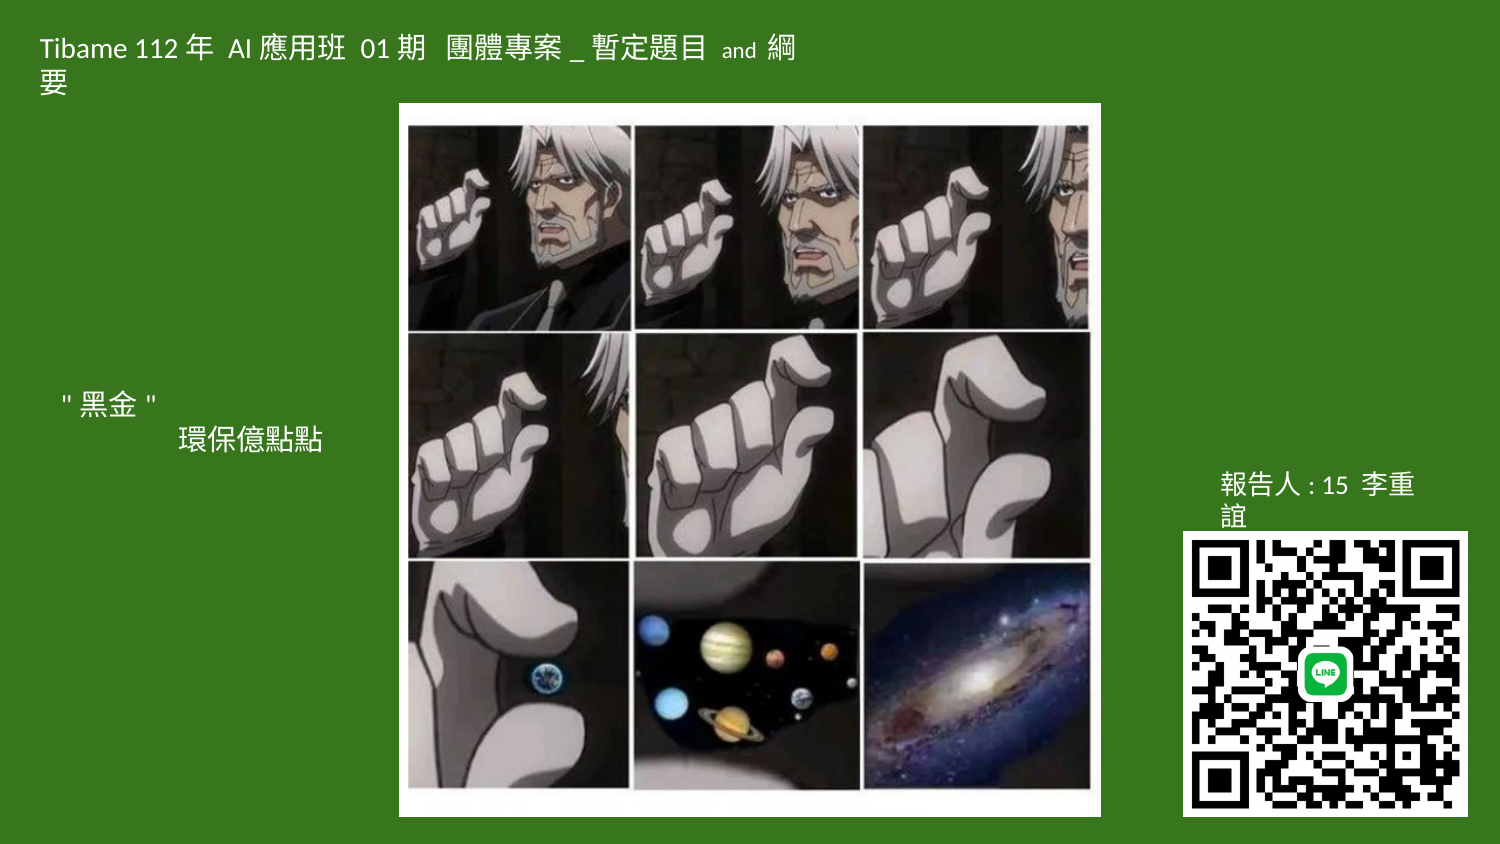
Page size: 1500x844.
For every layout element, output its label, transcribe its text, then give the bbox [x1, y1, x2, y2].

text_box 報告人: 15 李重誼 [1205, 452, 1446, 529]
picture [1182, 531, 1469, 817]
text_box "黑金" 環保億點點 [45, 371, 341, 472]
text_box Tibame 112年 AI應用班 01期 團體專案_暫定題目 and 綱要 [24, 14, 822, 115]
picture [399, 102, 1101, 817]
